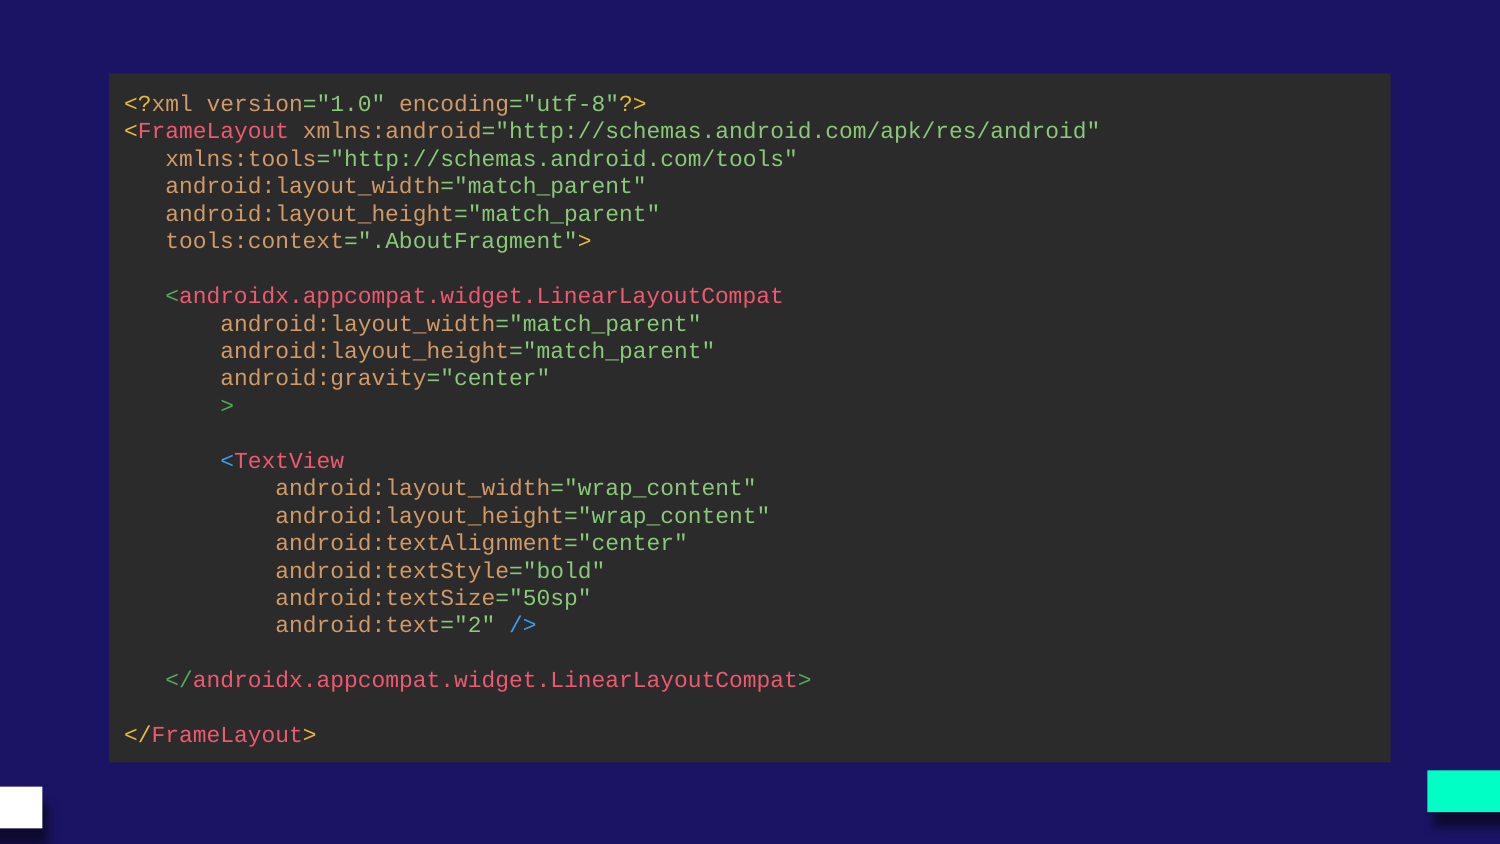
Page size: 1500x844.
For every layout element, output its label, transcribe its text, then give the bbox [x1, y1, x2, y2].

text_box <?xml version="1.0" encoding="utf-8"?> <FrameLayout xmlns:android="http://schemas.android.com/apk/res/android" xmlns:tools="http://schemas.android.com/tools" android:layout_width="match_parent" android:layout_height="match_parent" tools:context=".AboutFragment"> <androidx.appcompat.widget.LinearLayoutCompat android:layout_width="match_parent" android:layout_height="match_parent" android:gravity="center" > <TextView android:layout_width="wrap_content" android:layout_height="wrap_content" android:textAlignment="center" android:textStyle="bold" android:textSize="50sp" android:text="2" /> </androidx.appcompat.widget.LinearLayoutCompat> </FrameLayout> [109, 73, 1391, 763]
text_box [0, 786, 43, 829]
text_box [1427, 770, 1500, 813]
